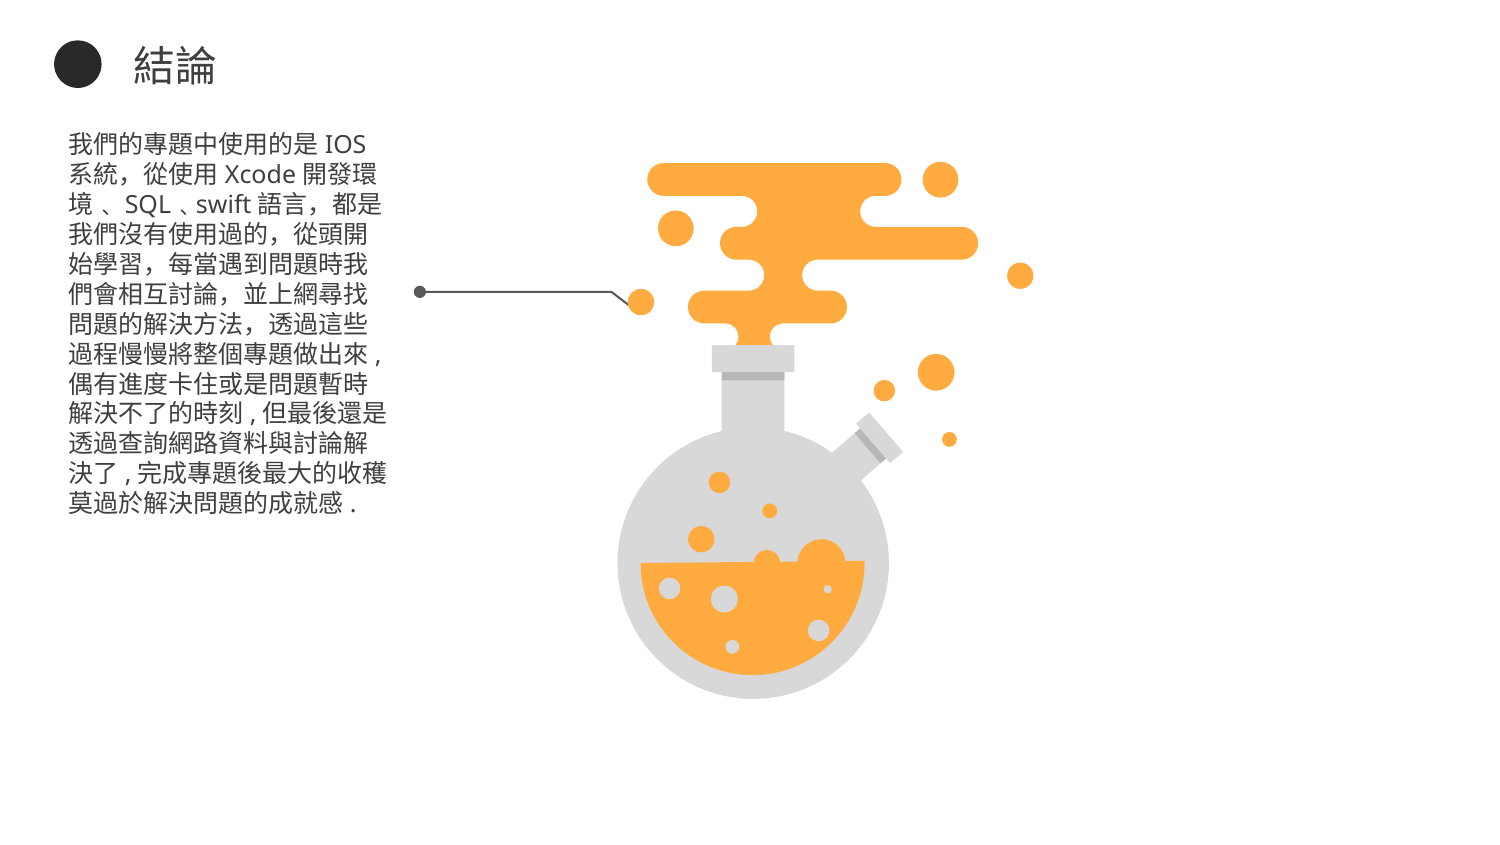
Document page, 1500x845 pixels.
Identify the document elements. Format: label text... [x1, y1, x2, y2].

text_box 結論 [122, 33, 398, 106]
text_box [413, 285, 612, 312]
text_box [54, 40, 102, 88]
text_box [617, 161, 1034, 700]
text_box 我們的專題中使用的是IOS系統，從使用Xcode開發環境﹑SQL﹑swift語言，都是我們沒有使用過的，從頭開始學習，每當遇到問題時我們會相互討論，並上網尋找問題的解決方法，透過這些過程慢慢將整個專題做出來,偶有進度卡住或是問題暫時解決不了的時刻,但最後還是透過查詢網路資料與討論解決了,完成專題後最大的收穫莫過於解決問題的成就感. [54, 121, 407, 563]
